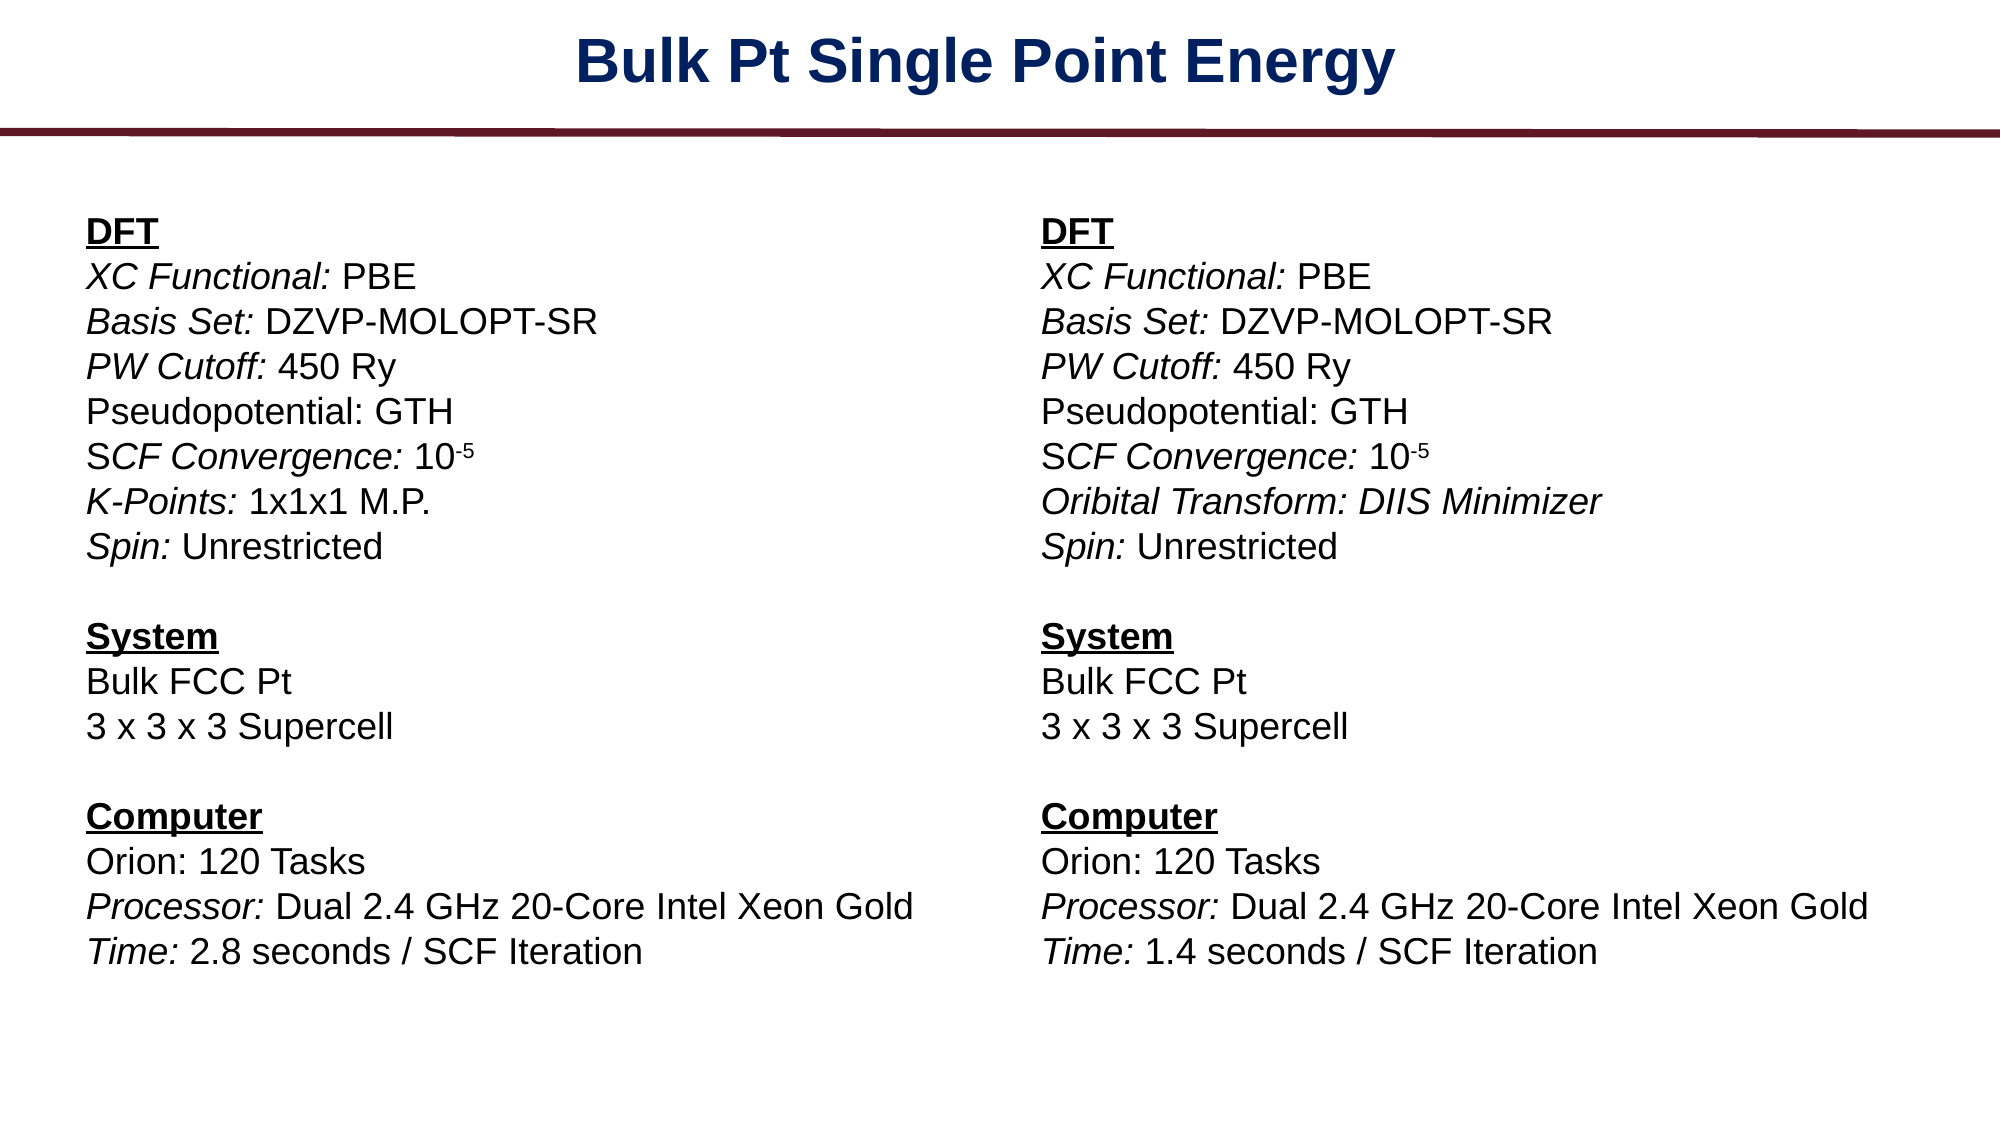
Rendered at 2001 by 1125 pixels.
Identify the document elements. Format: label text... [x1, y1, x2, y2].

text_box DFT XC Functional: PBE Basis Set: DZVP-MOLOPT-SR PW Cutoff: 450 Ry Pseudopotential: GTH SCF Convergence: 10-5 Oribital Transform: DIIS Minimizer Spin: Unrestricted System Bulk FCC Pt 3 x 3 x 3 Supercell Computer Orion: 120 Tasks Processor: Dual 2.4 GHz 20-Core Intel Xeon Gold Time: 1.4 seconds / SCF Iteration [1026, 199, 1885, 1125]
text_box DFT XC Functional: PBE Basis Set: DZVP-MOLOPT-SR PW Cutoff: 450 Ry Pseudopotential: GTH SCF Convergence: 10-5 K-Points: 1x1x1 M.P. Spin: Unrestricted System Bulk FCC Pt 3 x 3 x 3 Supercell Computer Orion: 120 Tasks Processor: Dual 2.4 GHz 20-Core Intel Xeon Gold Time: 2.8 seconds / SCF Iteration [71, 199, 930, 1125]
text_box Bulk Pt Single Point Energy [0, 12, 1987, 103]
